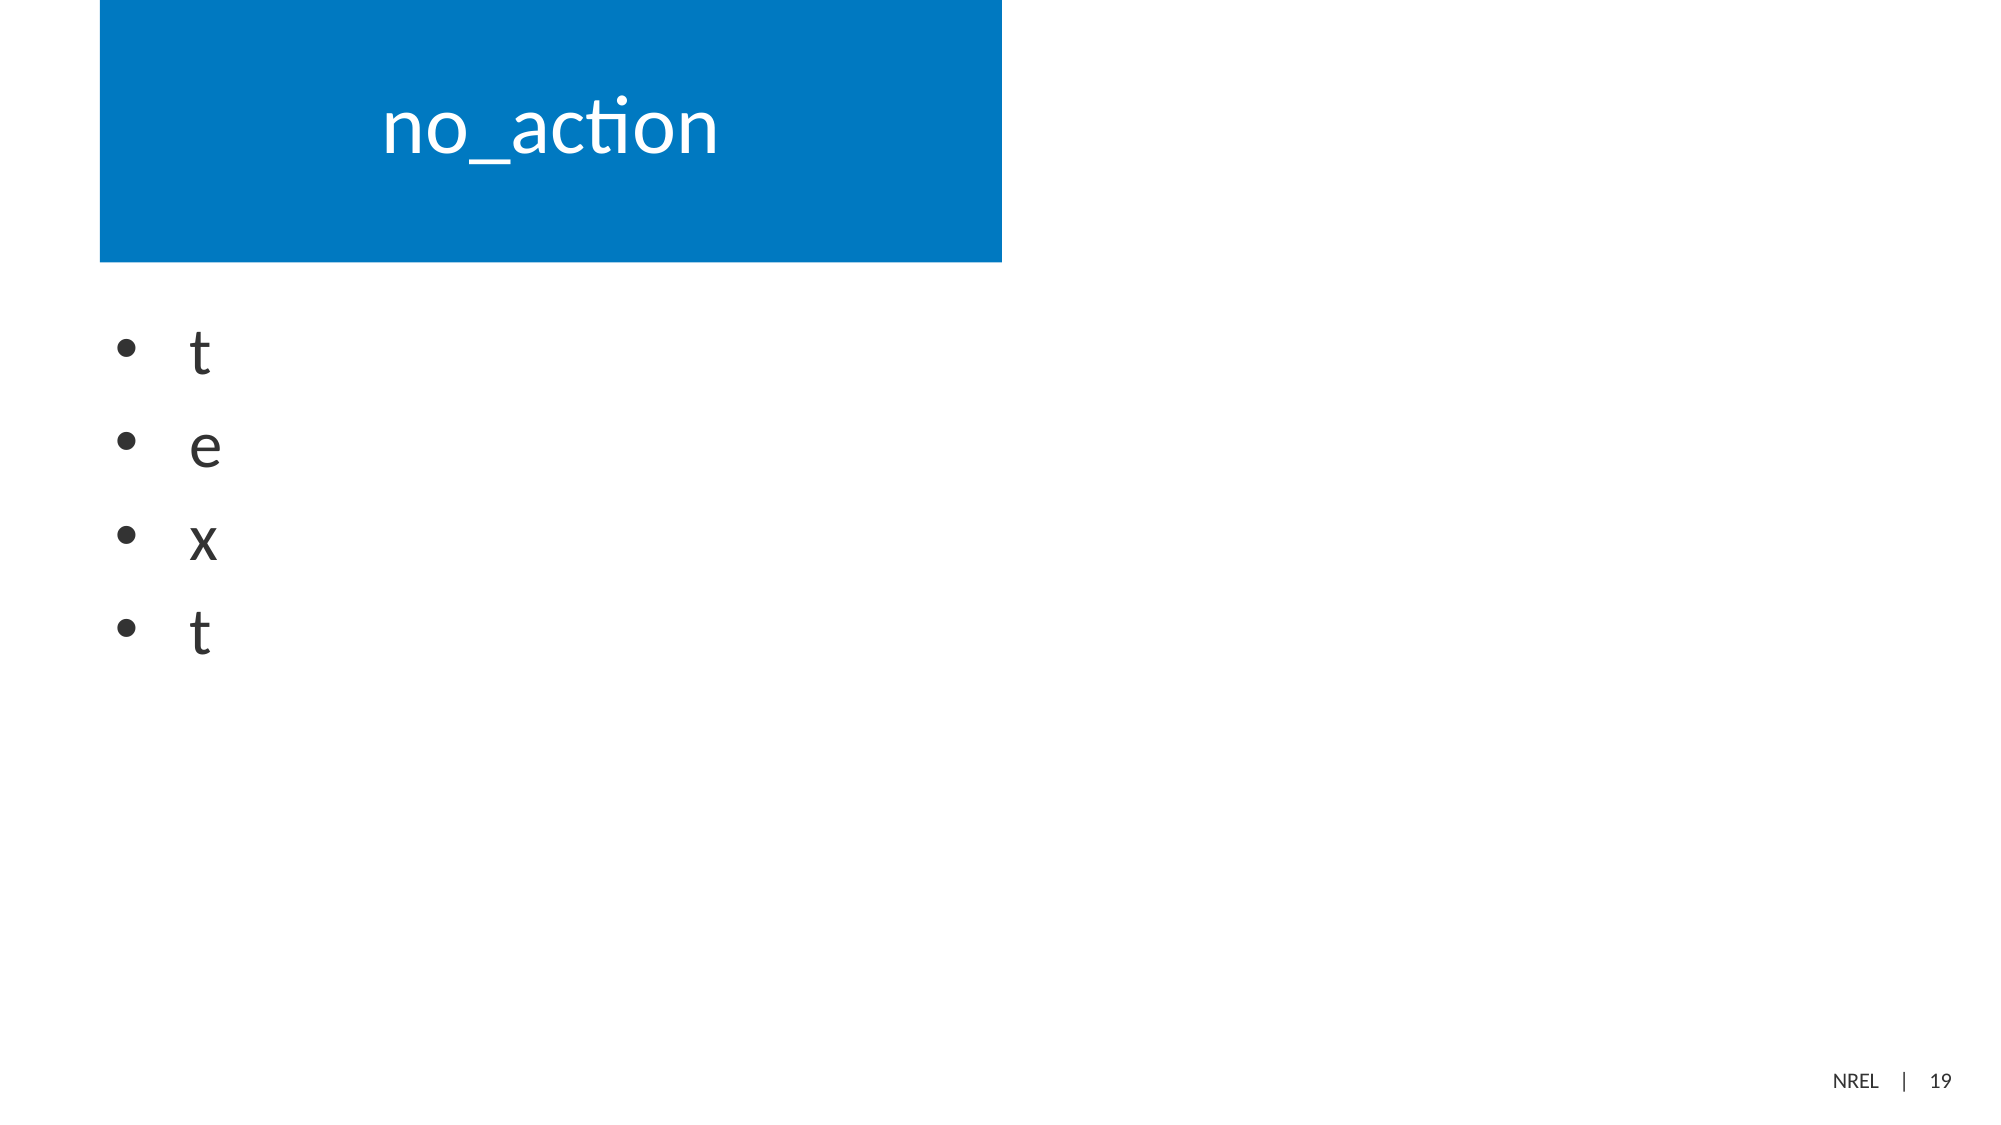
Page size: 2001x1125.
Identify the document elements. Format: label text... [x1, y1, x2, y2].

list t e x t [99, 299, 1876, 1039]
title no_action [99, 0, 1002, 263]
